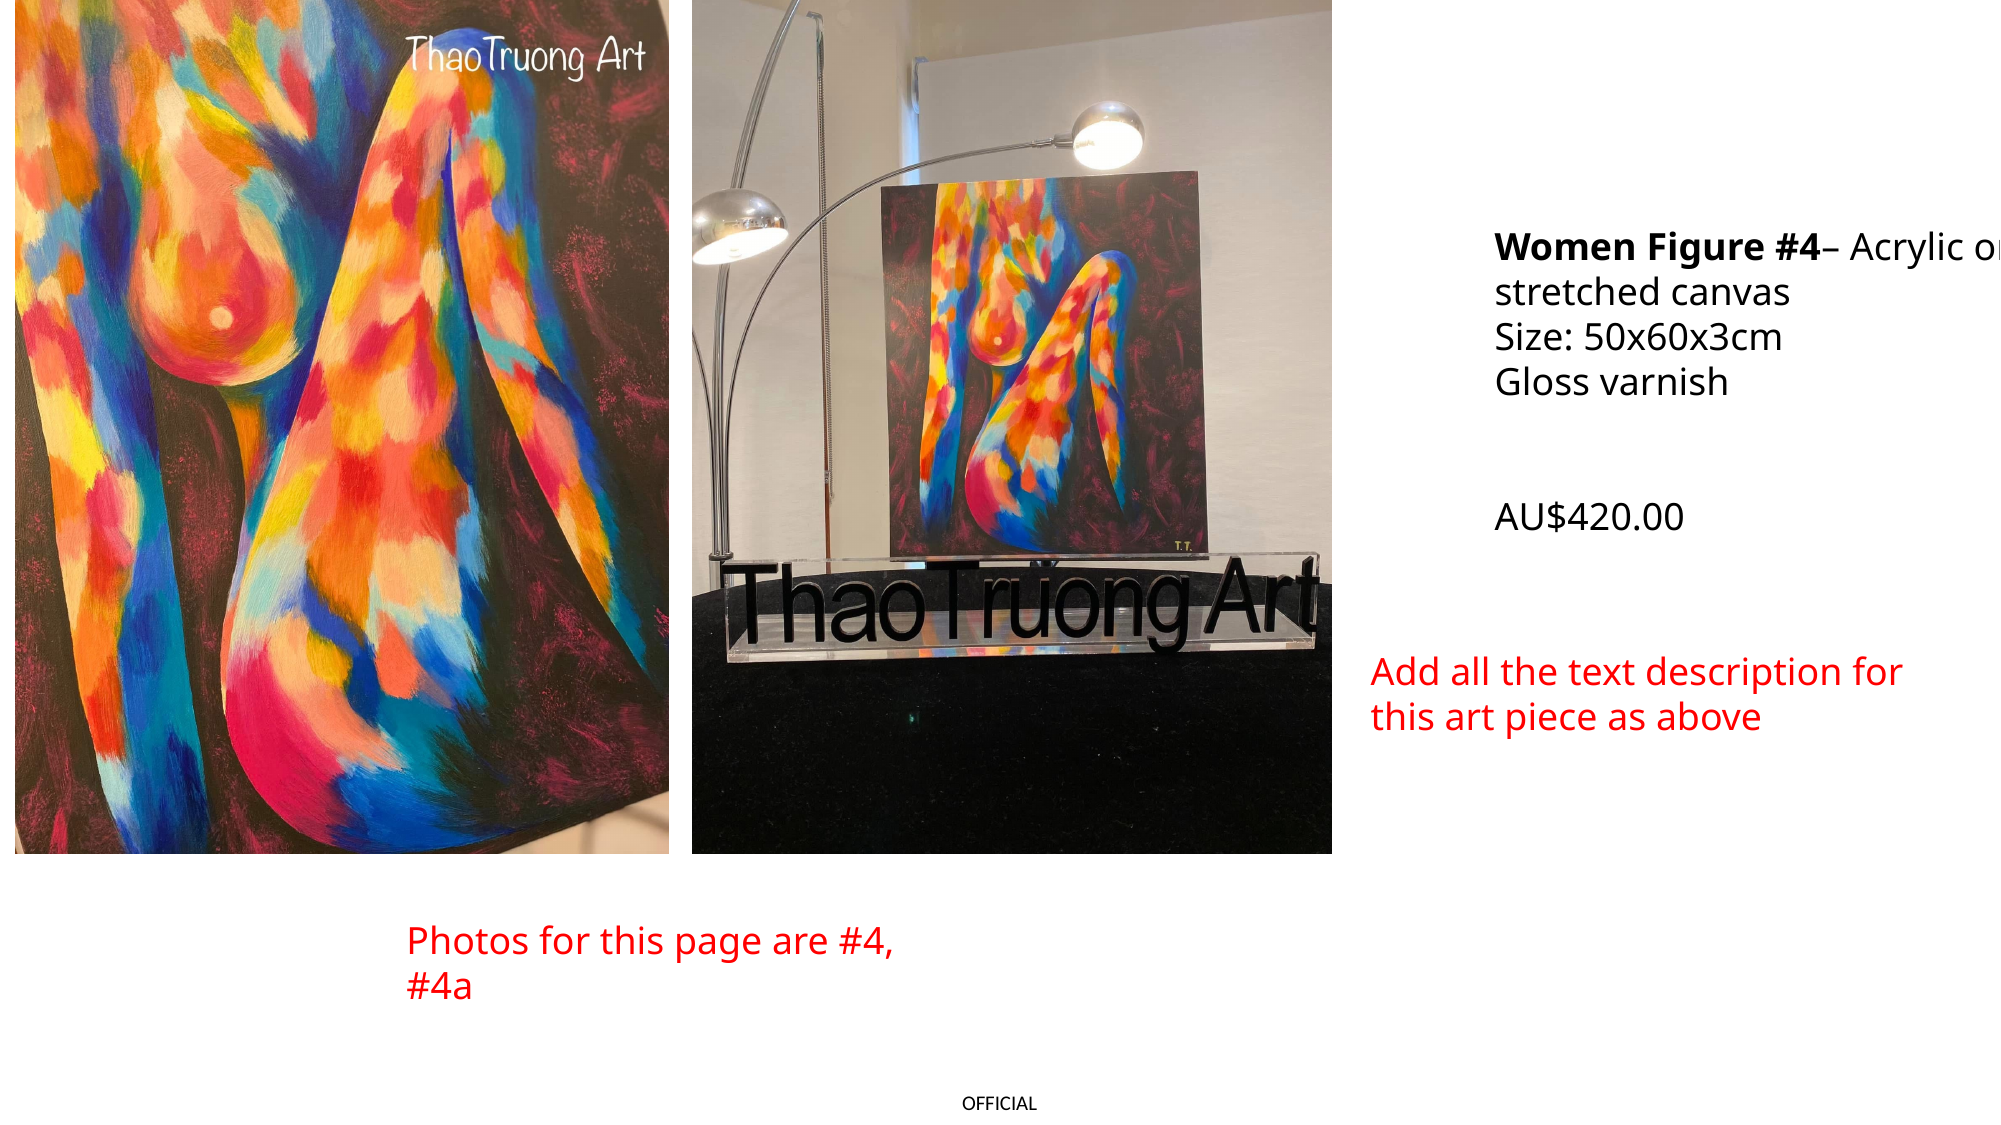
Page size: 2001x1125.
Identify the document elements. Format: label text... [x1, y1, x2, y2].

picture [15, 0, 669, 854]
text_box Women Figure #4– Acrylic on stretched canvas Size: 50x60x3cm Gloss varnish AU$420.00 [1479, 215, 2000, 591]
text_box Photos for this page are #4, #4a [391, 909, 981, 1015]
picture [691, 0, 1333, 854]
text_box Add all the text description for this art piece as above [1355, 640, 1922, 746]
